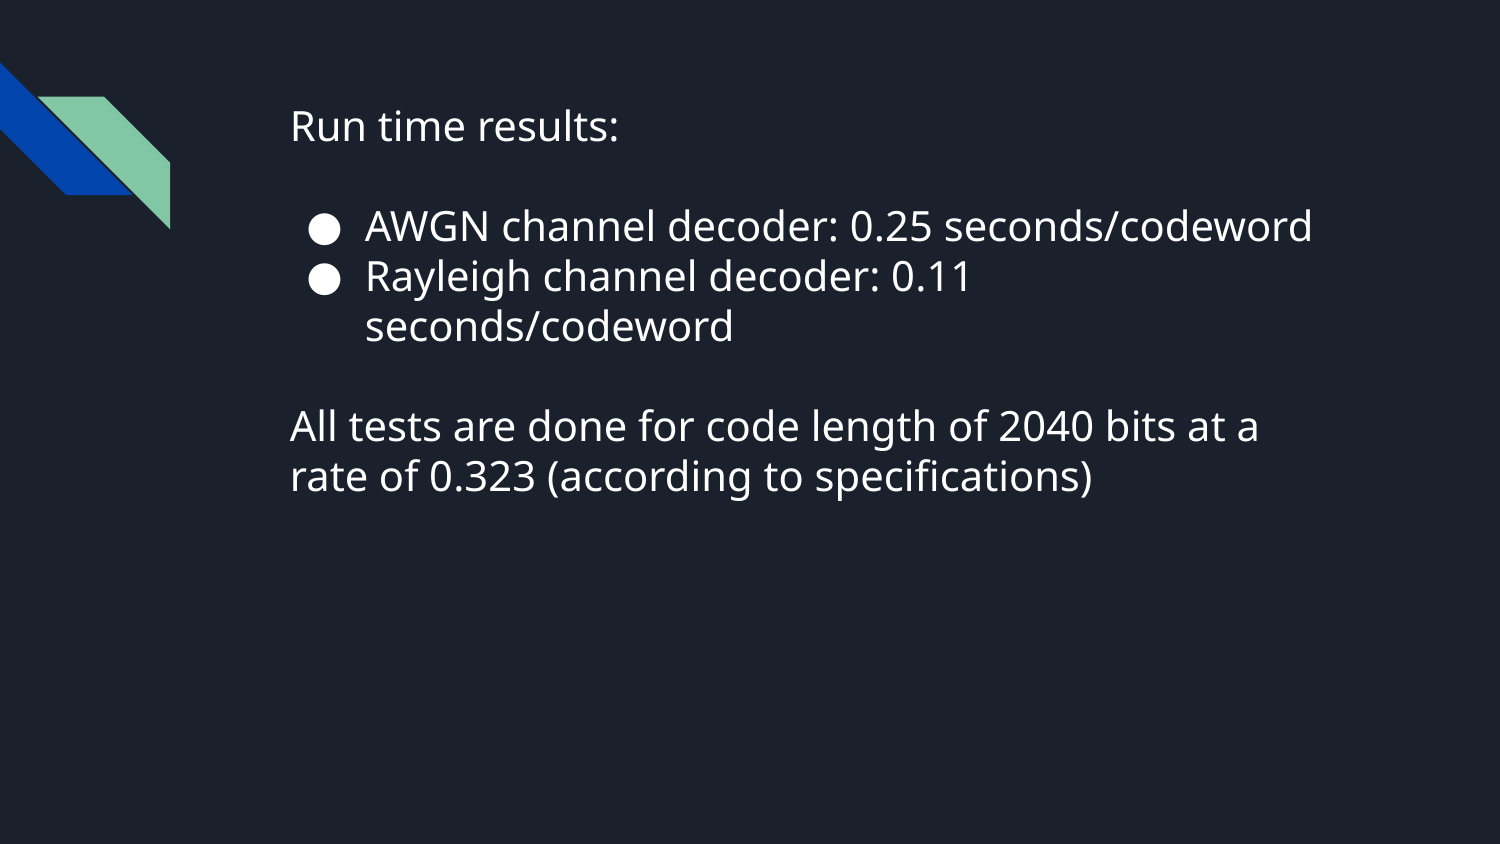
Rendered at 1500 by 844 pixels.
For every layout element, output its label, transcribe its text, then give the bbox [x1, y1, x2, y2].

title Run time results: AWGN channel decoder: 0.25 seconds/codeword Rayleigh channel decoder: 0.11 seconds/codeword All tests are done for code length of 2040 bits at a rate of 0.323 (according to specifications) [274, 84, 1339, 732]
